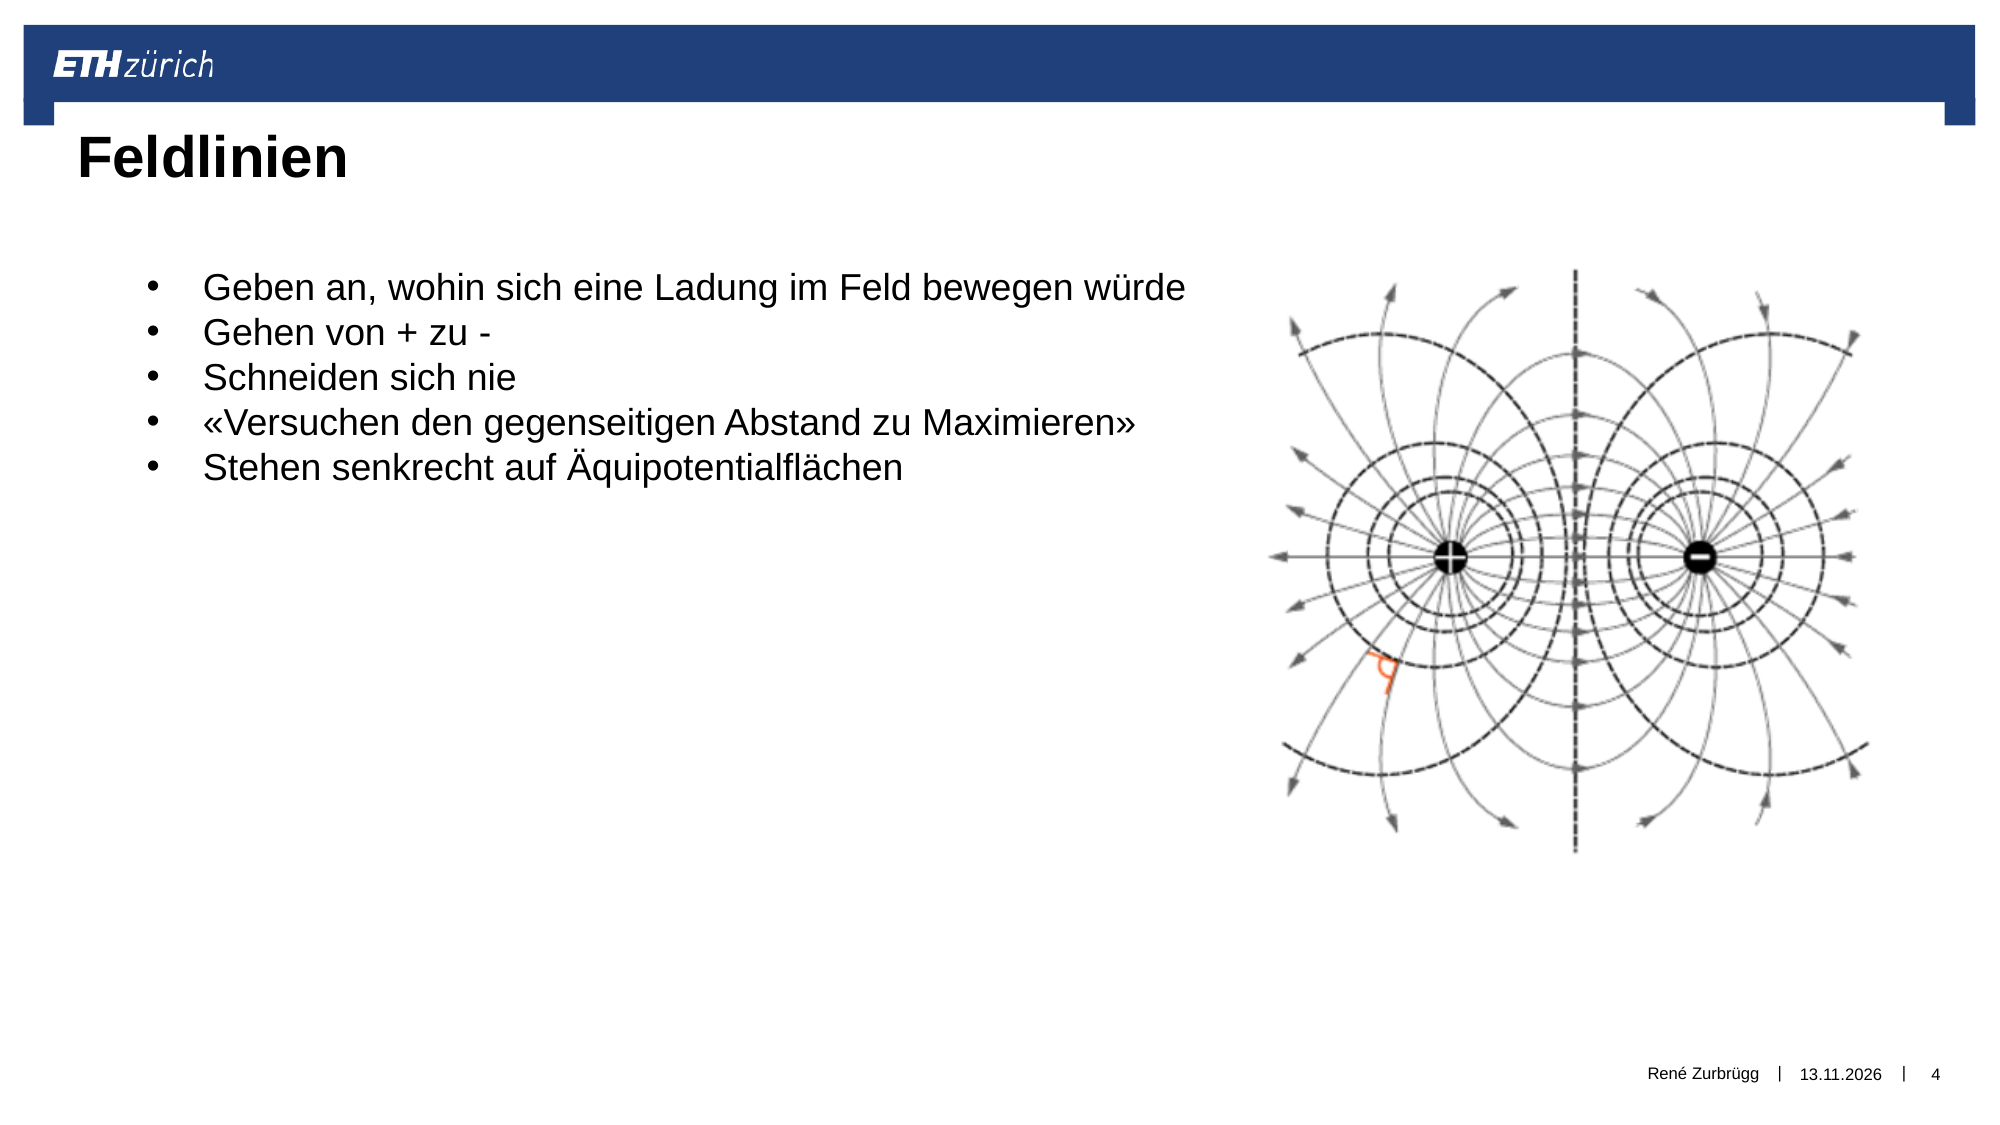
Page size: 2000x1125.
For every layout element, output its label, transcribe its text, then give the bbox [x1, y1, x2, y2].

footer René Zurbrügg [999, 1034, 1760, 1111]
picture [1259, 227, 1883, 859]
slide_number 4 [1906, 1034, 1966, 1112]
text_box Geben an, wohin sich eine Ladung im Feld bewegen würde Gehen von + zu - Schneiden sich nie «Versuchen den gegenseitigen Abstand zu Maximieren» Stehen senkrecht auf Äquipotentialflächen [131, 255, 1202, 540]
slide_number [1790, 1034, 1892, 1112]
title Feldlinien [53, 101, 1947, 269]
